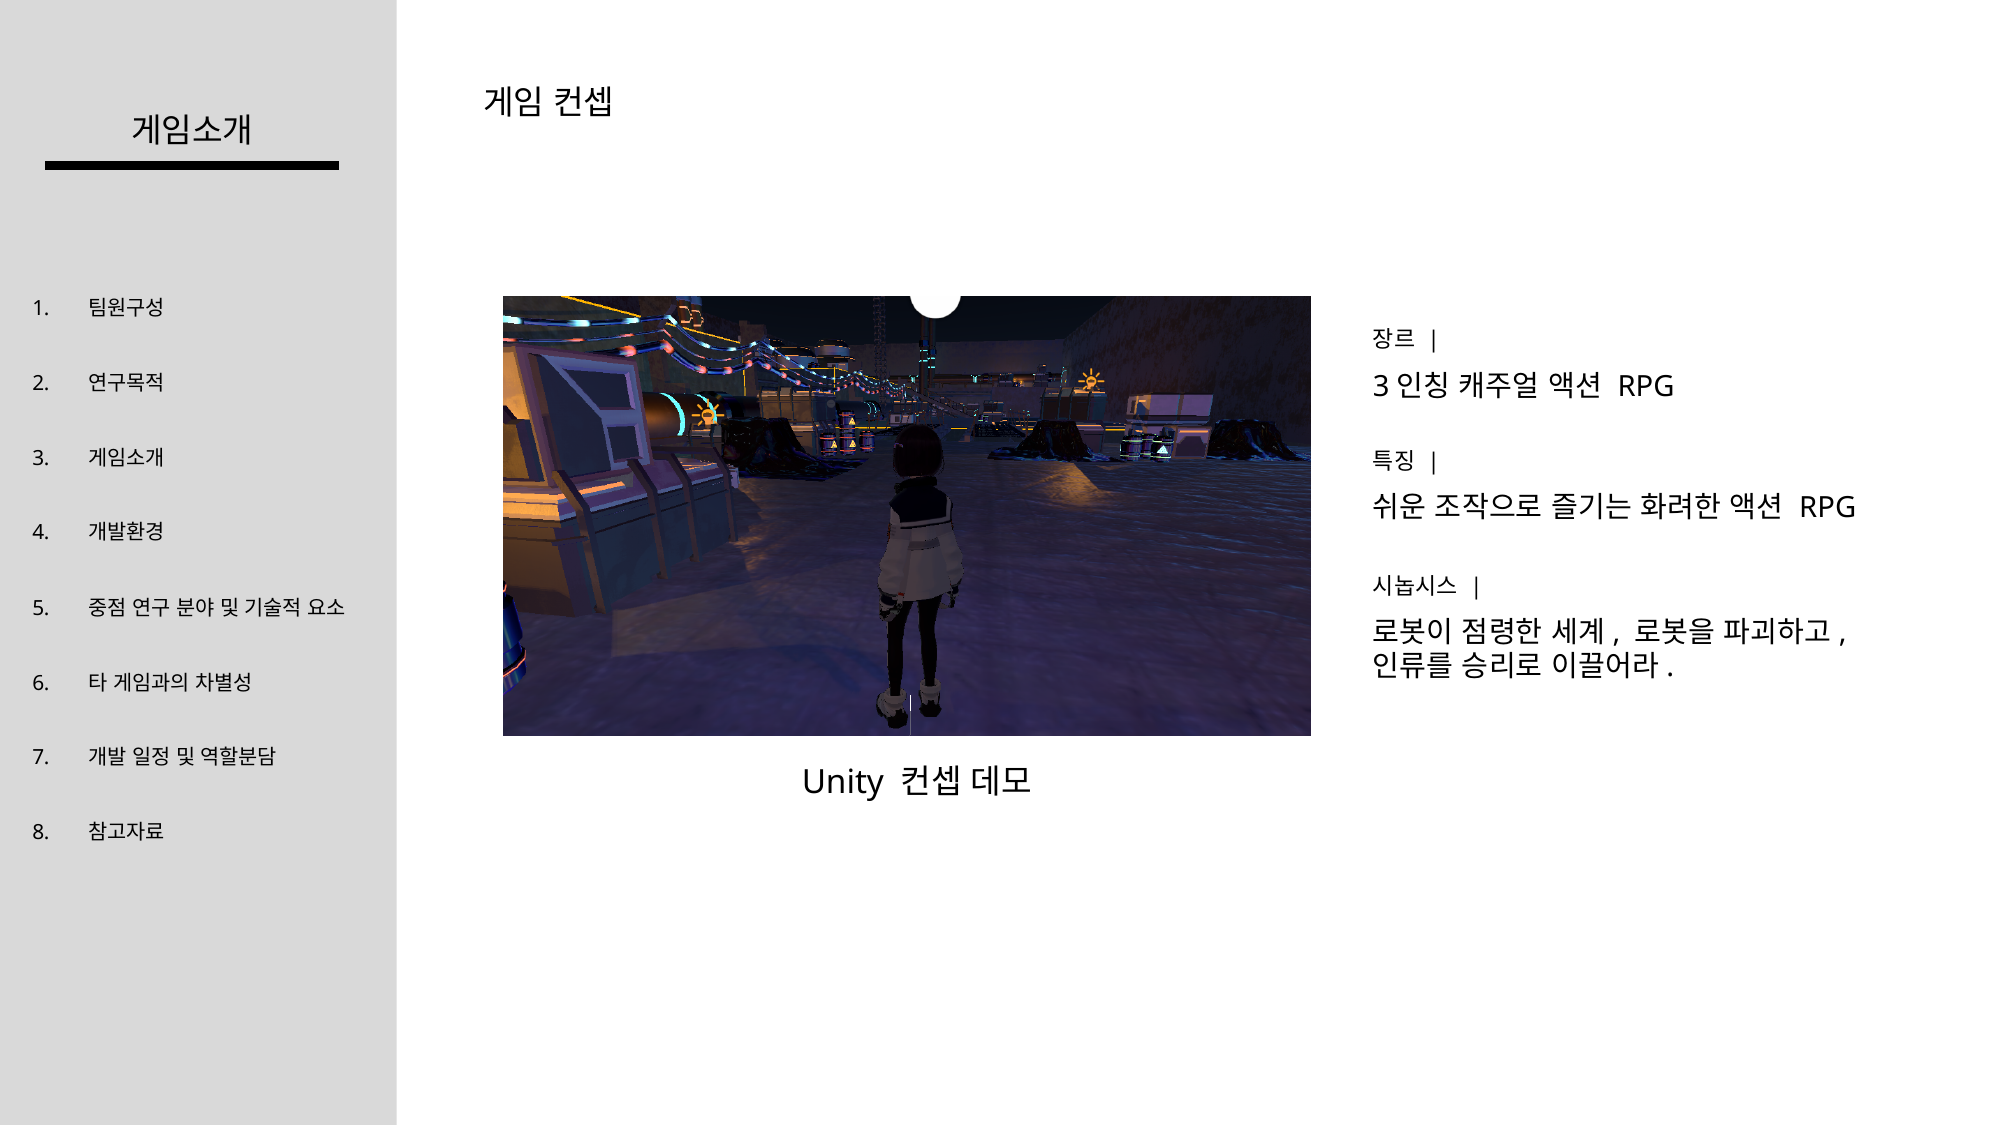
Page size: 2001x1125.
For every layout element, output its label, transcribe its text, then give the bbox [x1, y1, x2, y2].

picture [503, 296, 1311, 736]
text_box 팀원구성 연구목적 게임소개 개발환경 중점 연구 분야 및 기술적 요소 타 게임과의 차별성 개발 일정 및 역할분담 참고자료 [17, 237, 379, 852]
text_box [0, 0, 398, 1125]
text_box 게임 컨셉 [468, 74, 830, 129]
text_box 장르 | [1358, 317, 1902, 360]
text_box Unity 컨셉 데모 [552, 752, 1281, 807]
text_box 3인칭 캐주얼 액션 RPG [1358, 360, 1902, 410]
text_box 특징 | [1358, 439, 1902, 482]
text_box 쉬운 조작으로 즐기는 화려한 액션 RPG [1358, 482, 1902, 531]
text_box 시놉시스 | [1358, 563, 1902, 606]
text_box 로봇이 점령한 세계, 로봇을 파괴하고, 인류를 승리로 이끌어라. [1358, 606, 1902, 691]
text_box 게임소개 [11, 102, 373, 157]
